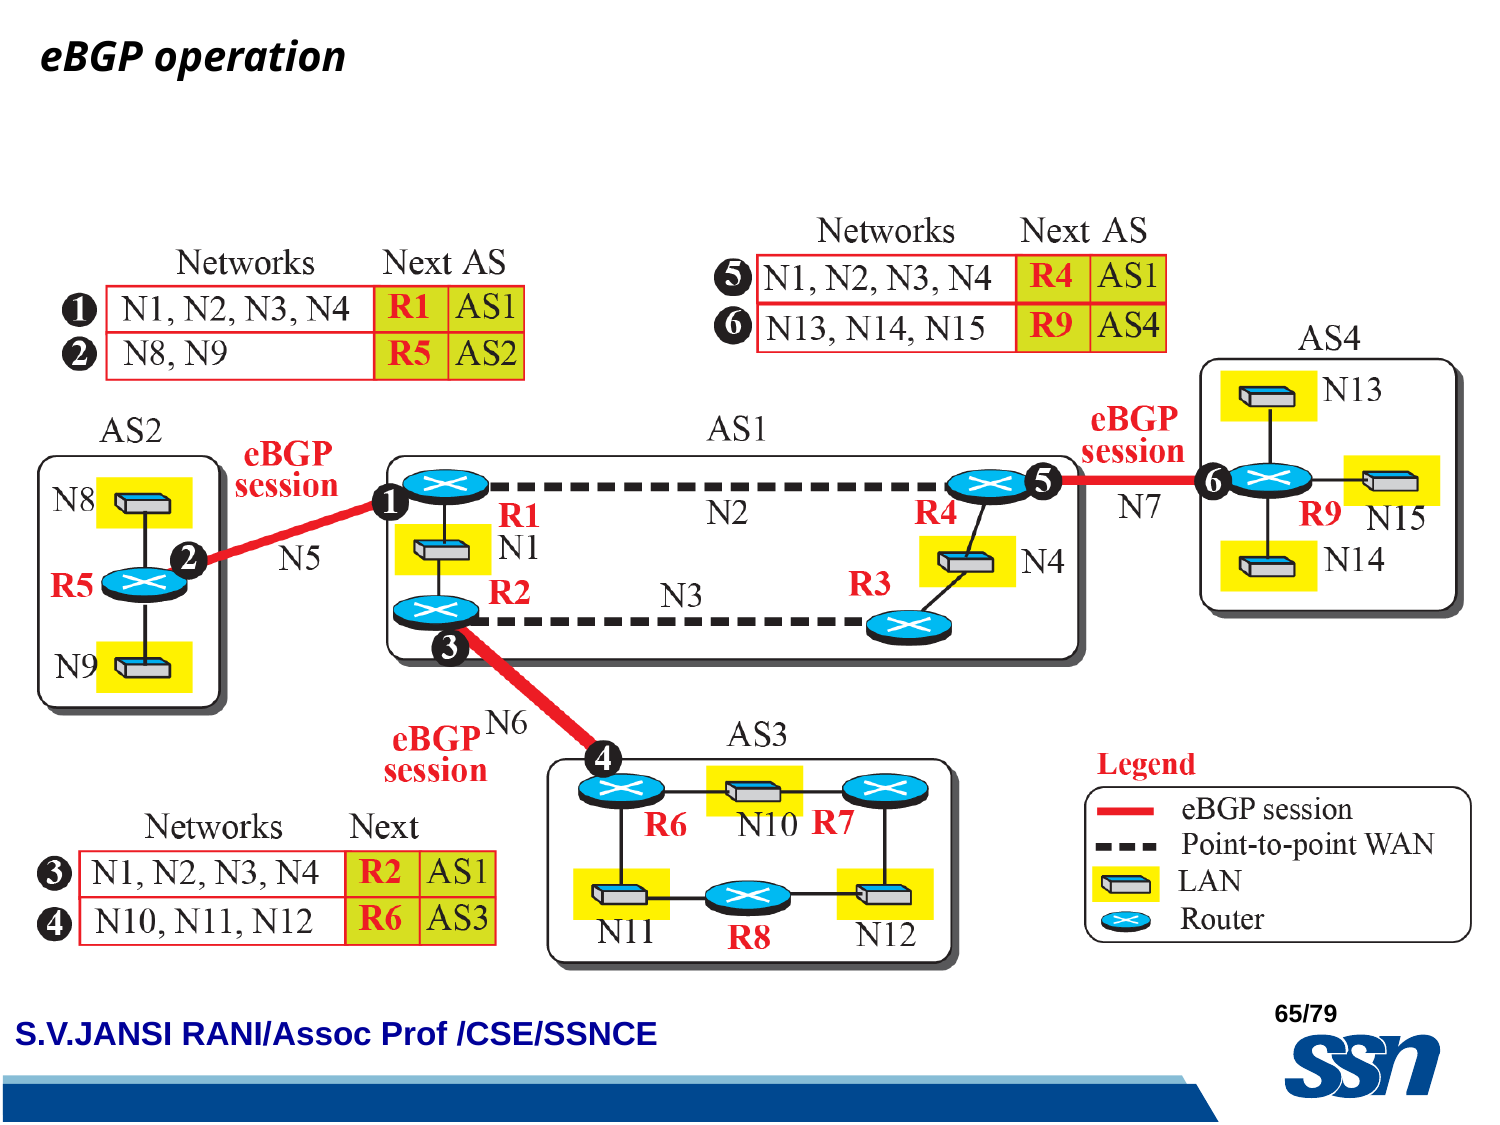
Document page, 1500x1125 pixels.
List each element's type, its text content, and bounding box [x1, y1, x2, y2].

text_box eBGP operation [24, 22, 1363, 87]
picture [37, 212, 1472, 972]
